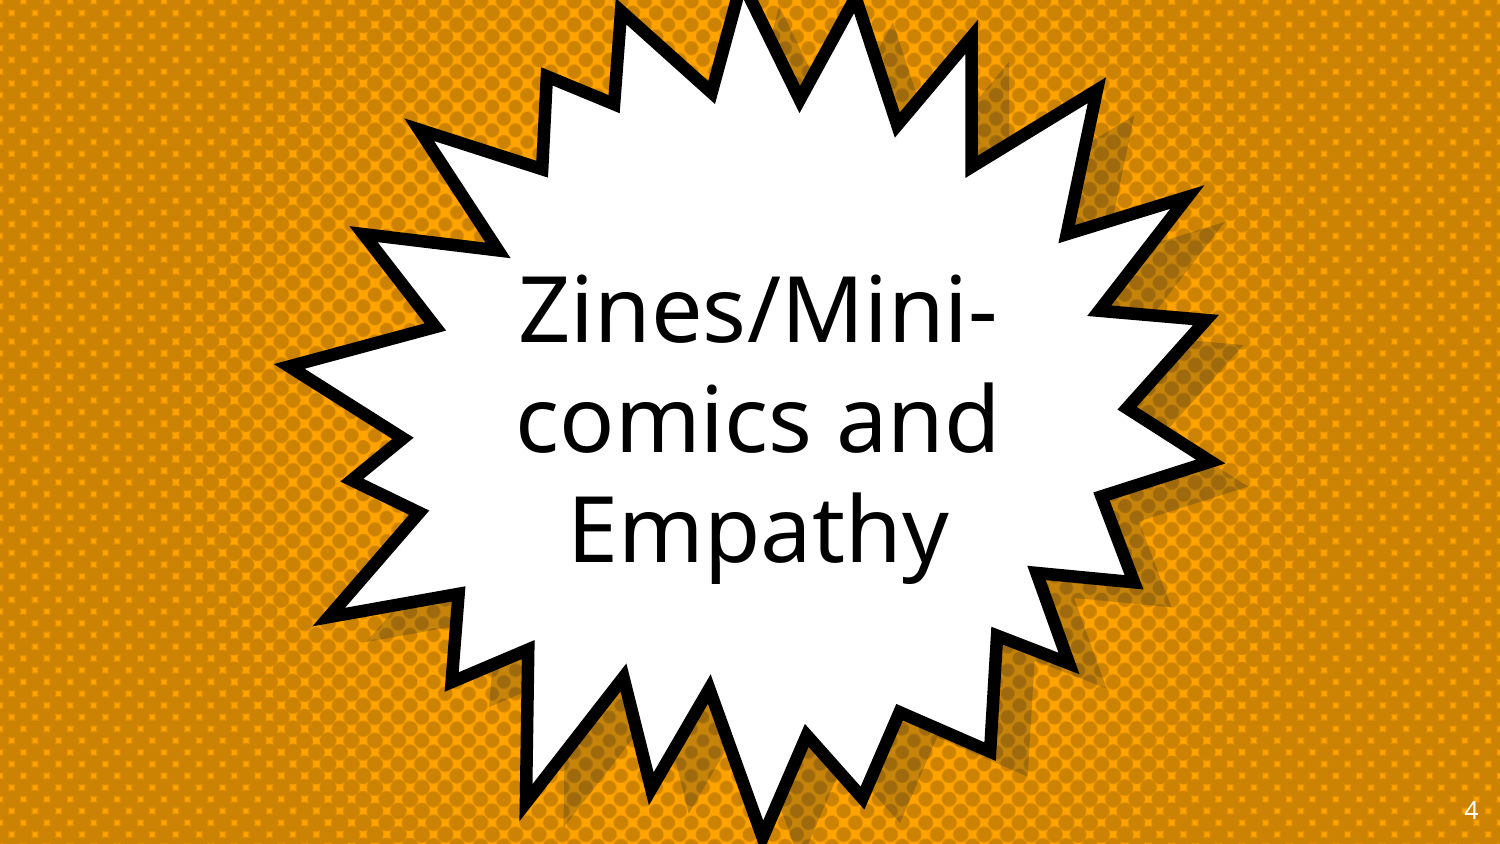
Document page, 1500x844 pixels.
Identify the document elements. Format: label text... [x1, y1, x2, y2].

slide_number ‹#› [1403, 779, 1494, 844]
list Zines/Mini-comics and Empathy [414, 262, 1103, 569]
